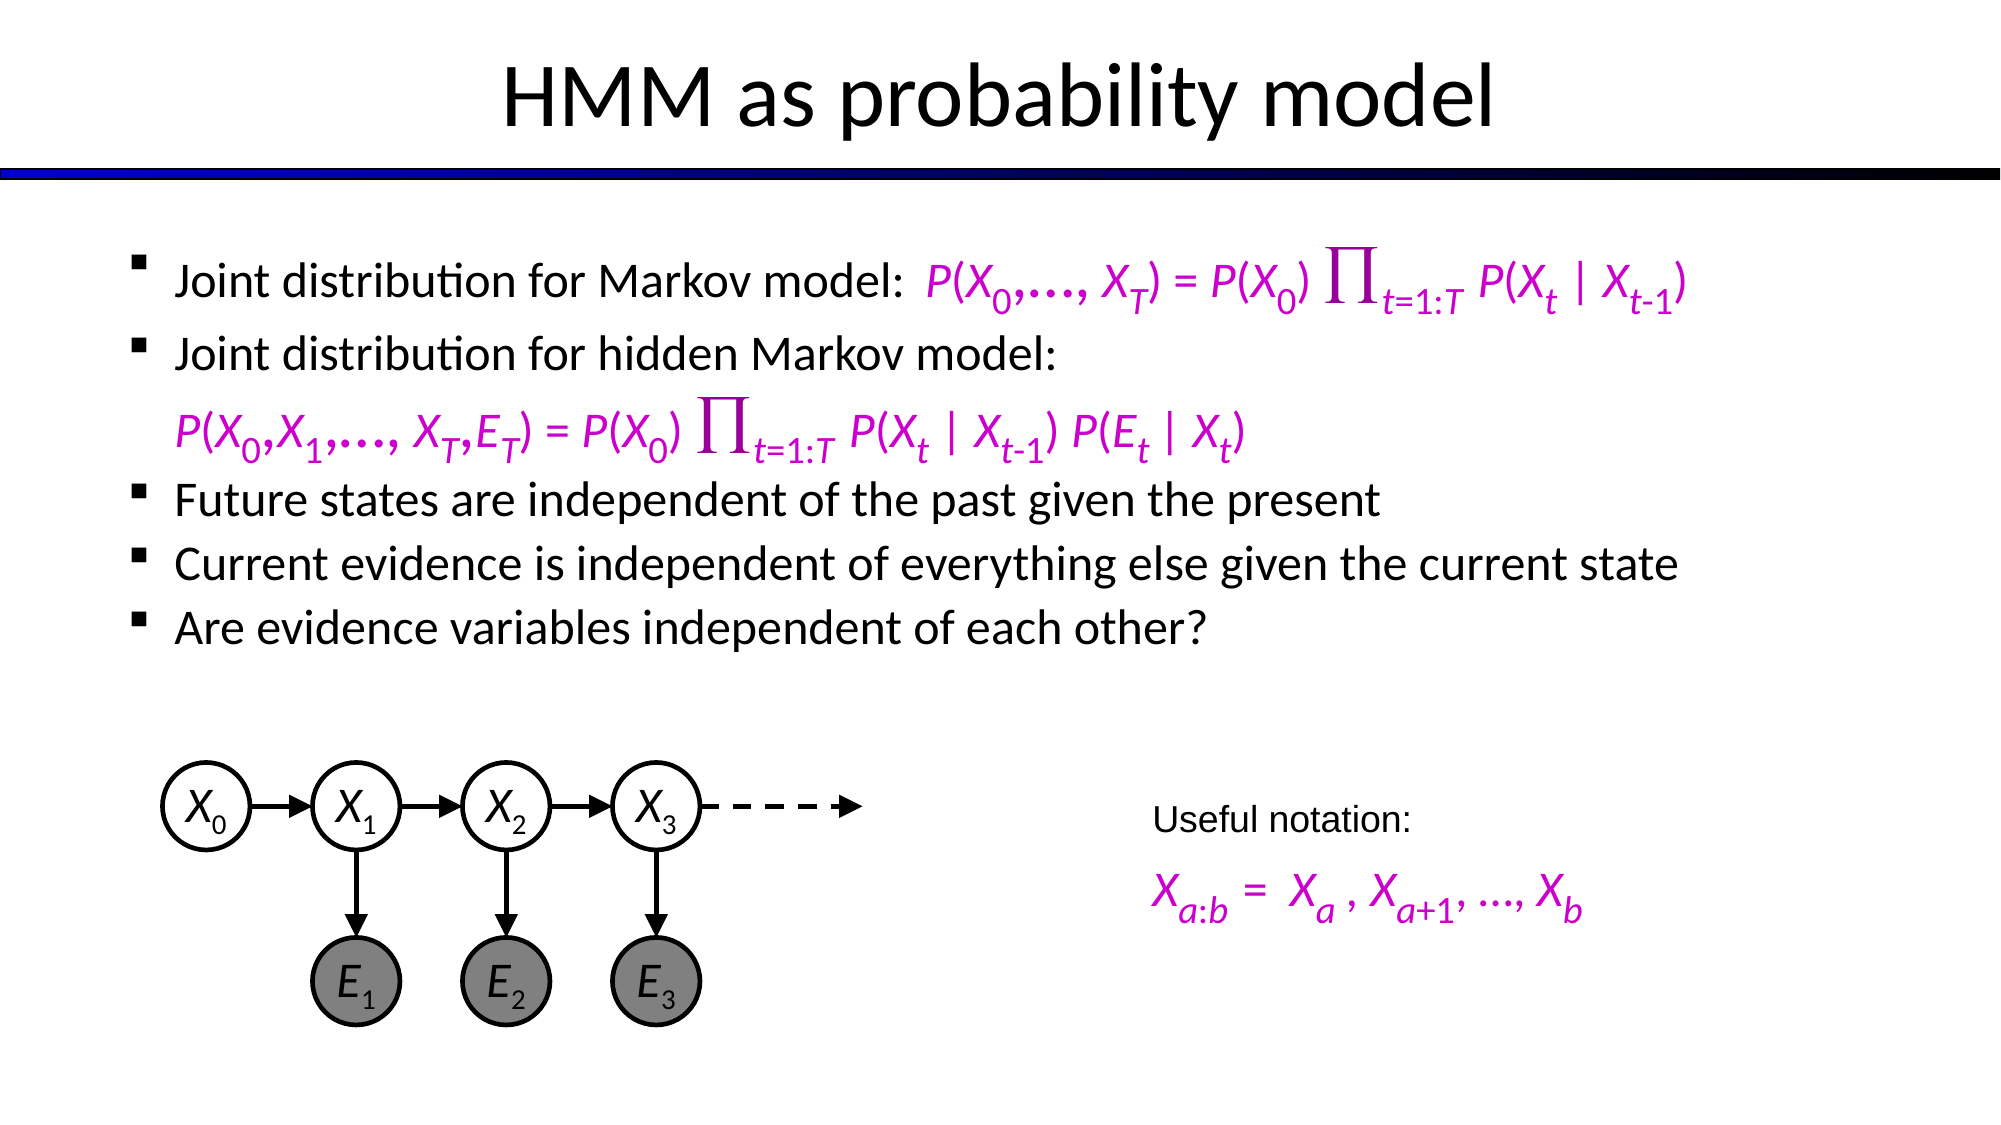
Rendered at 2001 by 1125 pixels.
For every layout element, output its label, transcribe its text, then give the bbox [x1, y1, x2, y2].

list Joint distribution for Markov model: P(X0,…, XT) = P(X0) t=1:T P(Xt | Xt-1) Joint distribution for hidden Markov model: P(X0,X1,…, XT,ET) = P(X0) t=1:T P(Xt | Xt-1) P(Et | Xt) Future states are independent of the past given the present Current evidence is independent of everything else given the current state Are evidence variables independent of each other? [37, 224, 1901, 1063]
title HMM as probability model [0, 0, 2000, 184]
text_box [162, 762, 951, 1026]
text_box Useful notation: Xa:b = Xa , Xa+1, …, Xb [1137, 787, 1700, 939]
